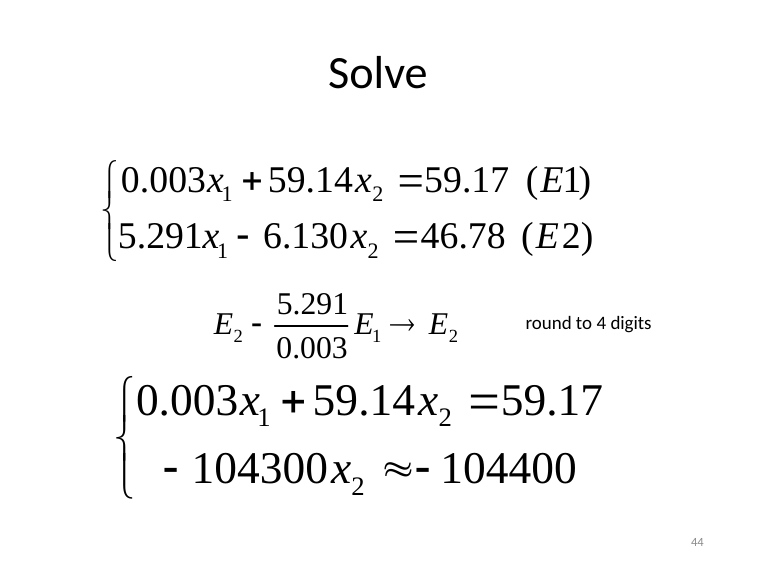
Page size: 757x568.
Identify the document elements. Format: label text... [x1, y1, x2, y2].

slide_number 44 [542, 526, 719, 557]
title Solve [37, 22, 719, 118]
text_box round to 4 digits [510, 302, 667, 341]
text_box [207, 283, 465, 364]
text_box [106, 365, 612, 511]
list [94, 150, 599, 271]
